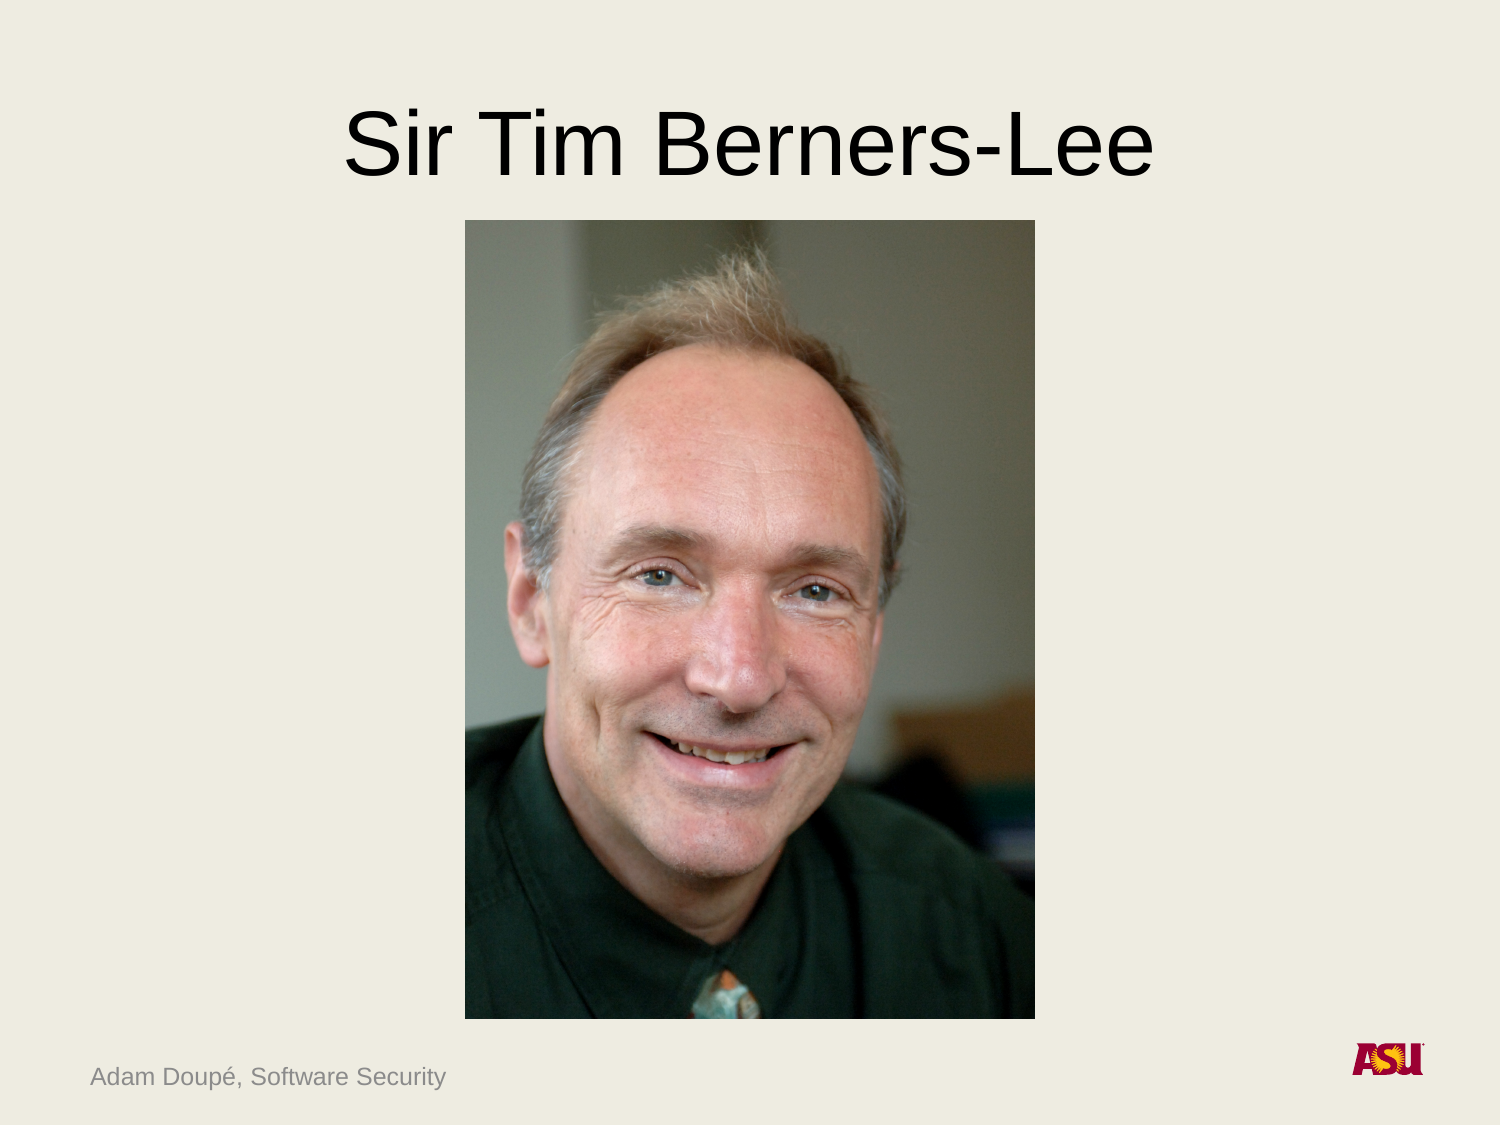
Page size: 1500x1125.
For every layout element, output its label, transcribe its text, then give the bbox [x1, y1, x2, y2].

title Sir Tim Berners-Lee [75, 45, 1425, 233]
picture [465, 220, 1035, 1019]
